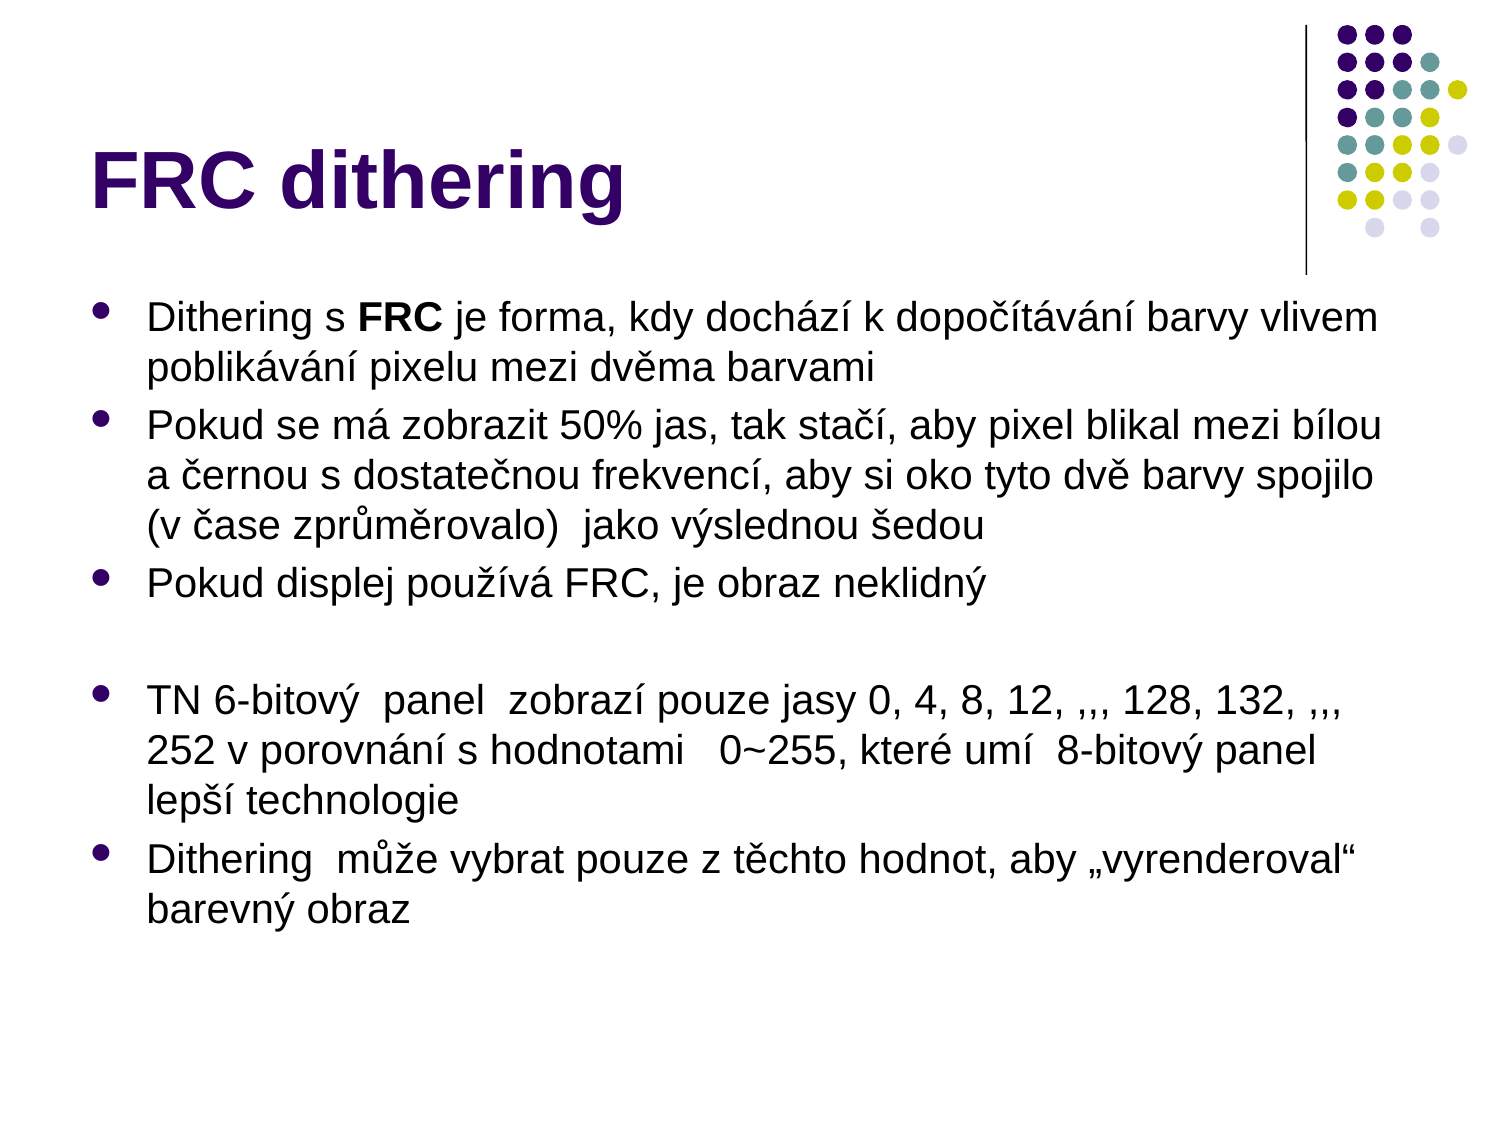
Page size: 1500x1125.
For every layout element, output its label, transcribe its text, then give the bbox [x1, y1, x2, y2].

title FRC dithering [75, 20, 1313, 233]
list Dithering s FRC je forma, kdy dochází k dopočítávání barvy vlivem poblikávání pixelu mezi dvěma barvami Pokud se má zobrazit 50% jas, tak stačí, aby pixel blikal mezi bílou a černou s dostatečnou frekvencí, aby si oko tyto dvě barvy spojilo (v čase zprůměrovalo) jako výslednou šedou Pokud displej používá FRC, je obraz neklidný TN 6-bitový panel zobrazí pouze jasy 0, 4, 8, 12, ,,, 128, 132, ,,, 252 v porovnání s hodnotami 0~255, které umí 8-bitový panel lepší technologie Dithering může vybrat pouze z těchto hodnot, aby „vyrenderoval“ barevný obraz [75, 282, 1425, 1006]
